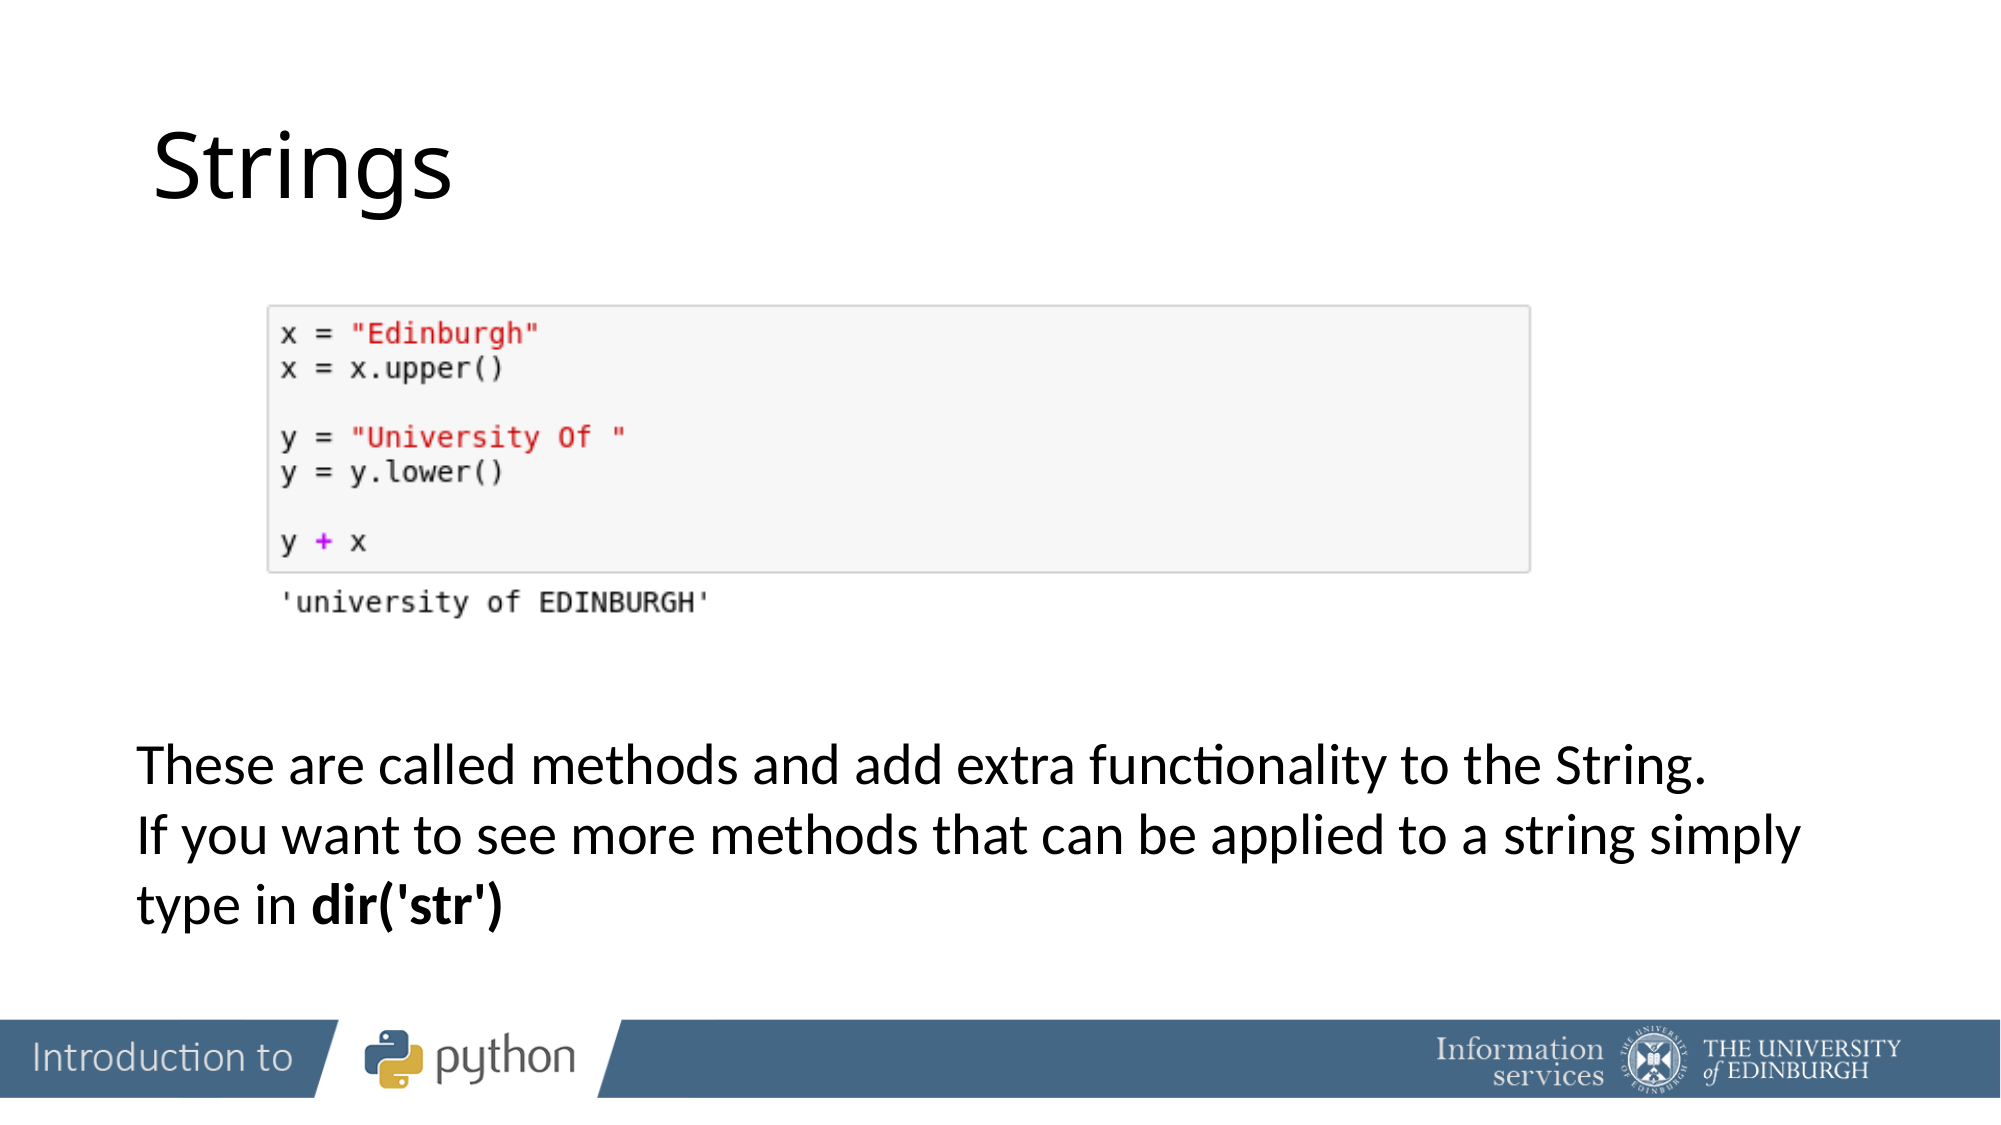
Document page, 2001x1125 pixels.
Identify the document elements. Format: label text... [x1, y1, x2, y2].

picture [0, 0, 2001, 1125]
title Strings [137, 59, 1863, 278]
text_box These are called methods and add extra functionality to the String. If you want to see more methods that can be applied to a string simply type in dir('str') [121, 718, 1848, 944]
